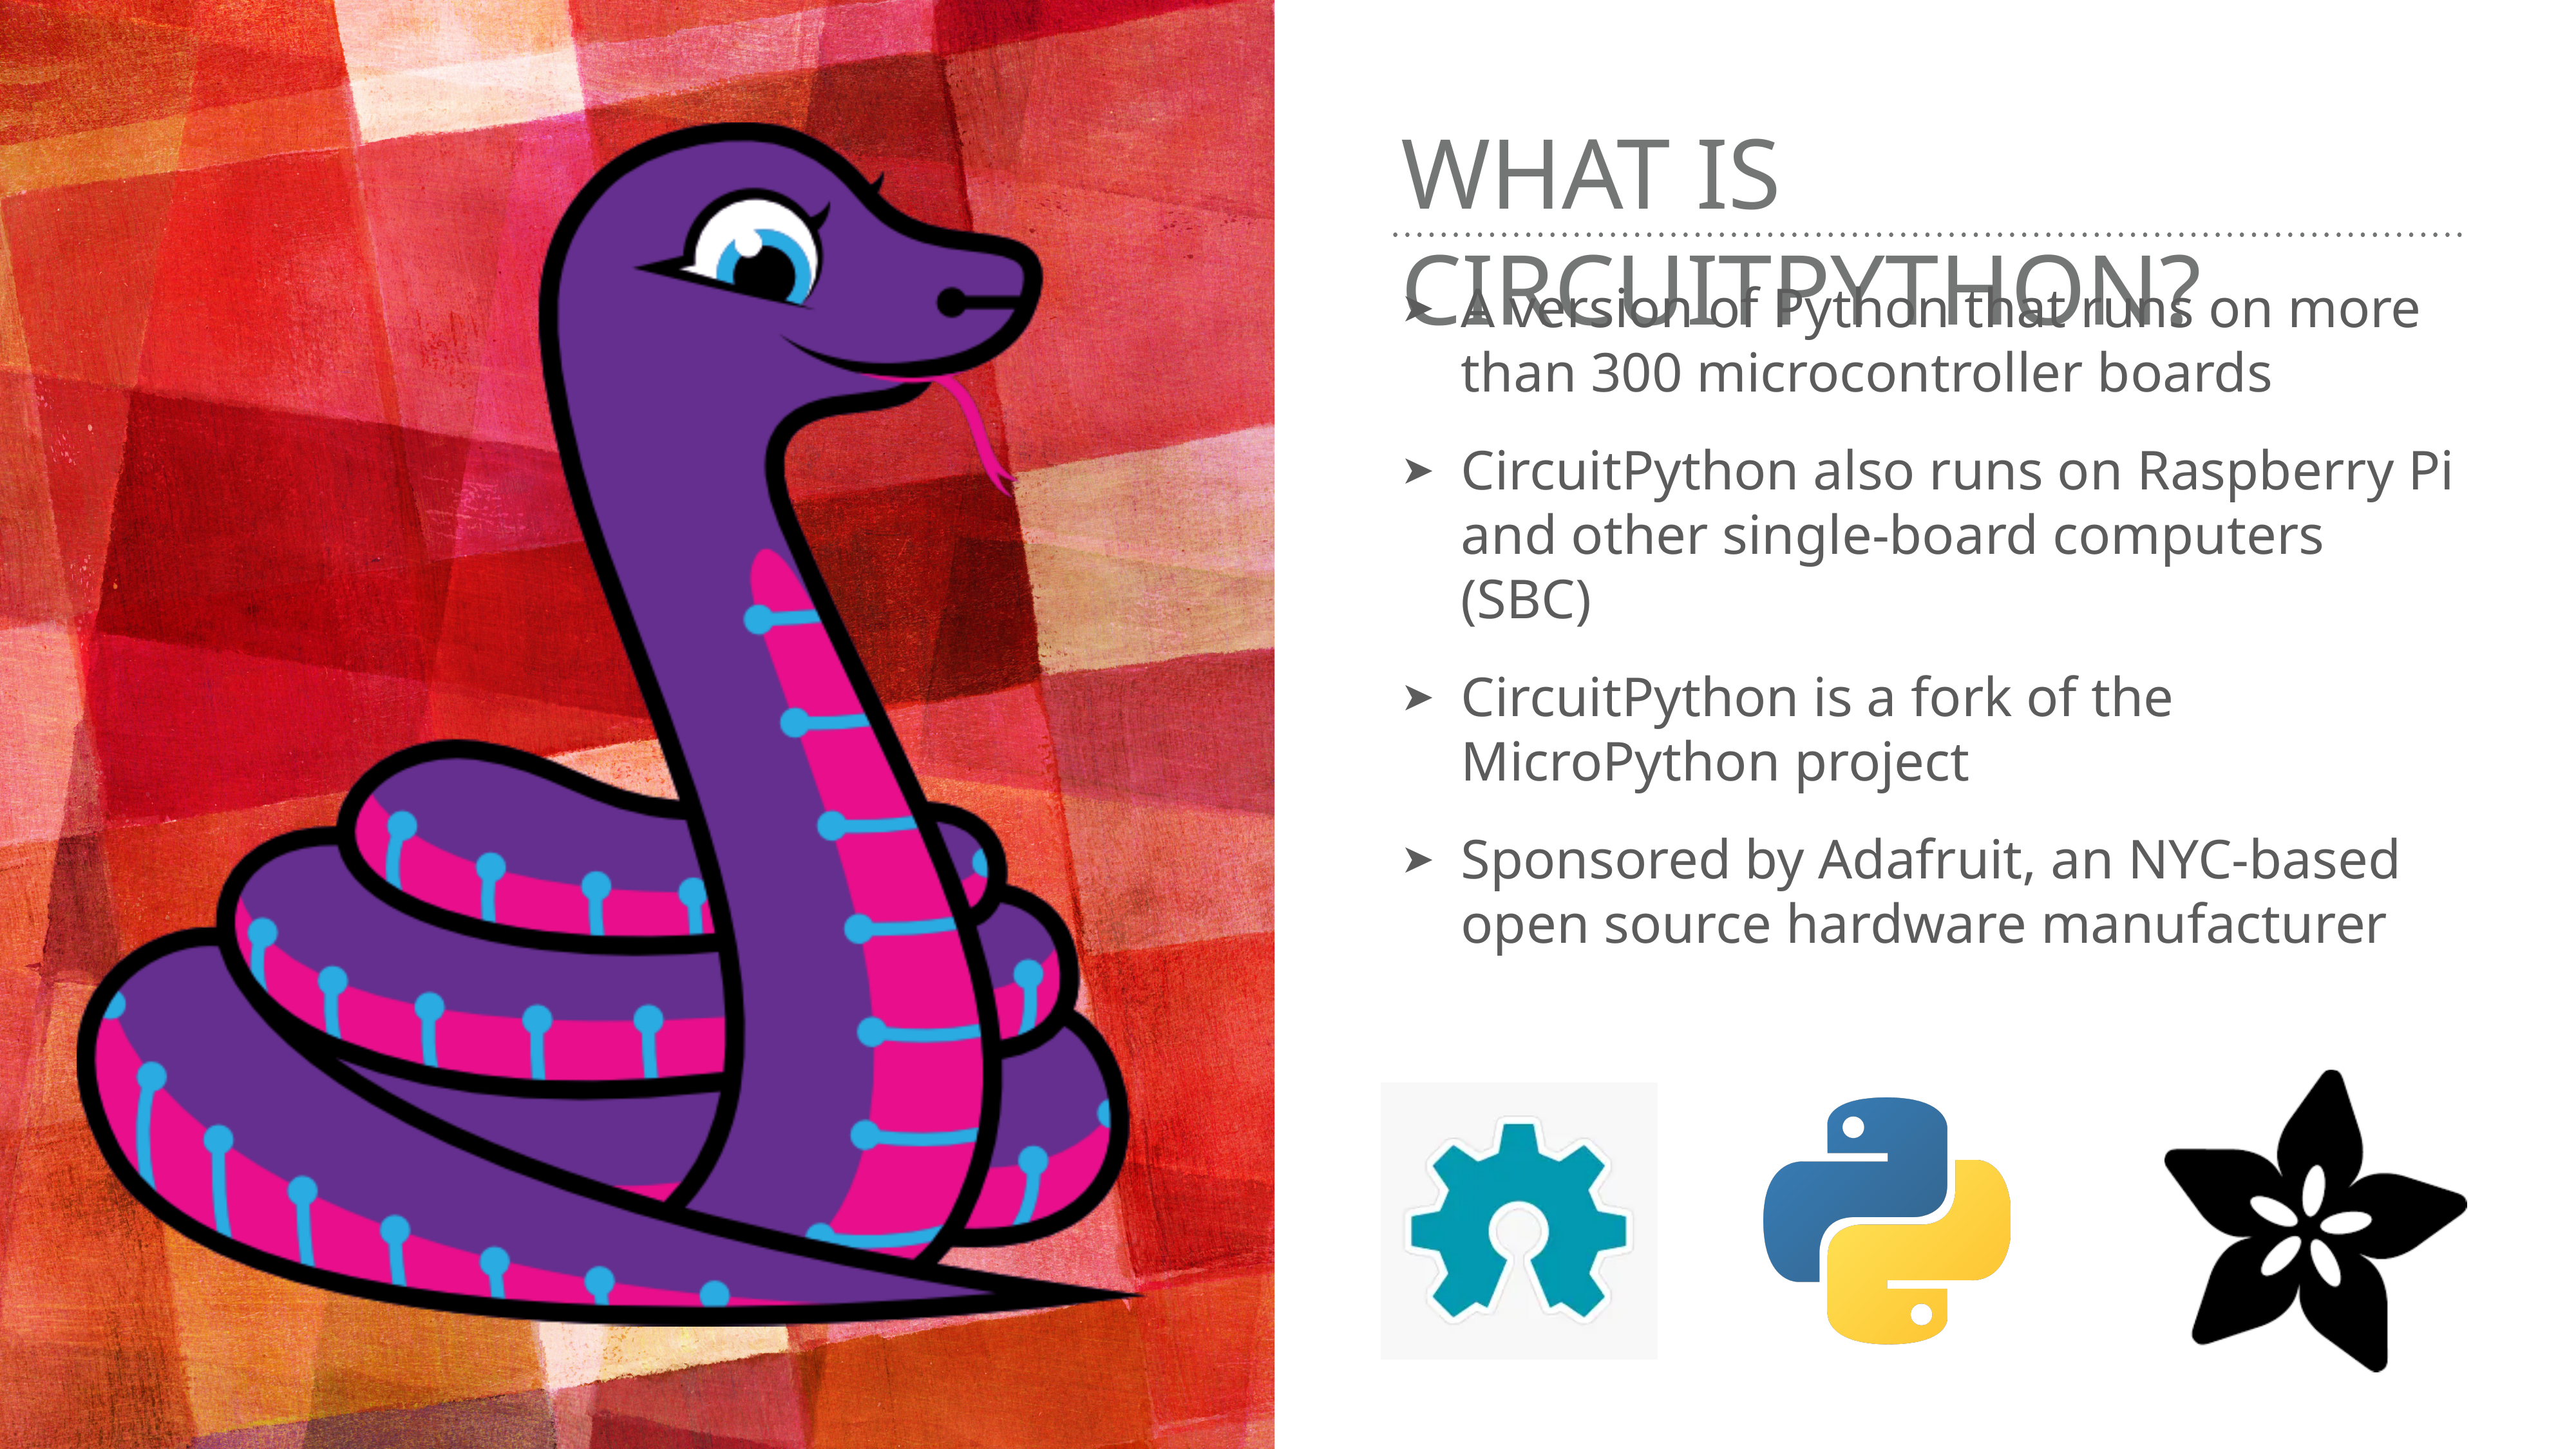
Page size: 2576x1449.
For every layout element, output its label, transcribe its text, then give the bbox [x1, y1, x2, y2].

picture [0, 0, 1275, 1449]
list A version of Python that runs on more than 300 microcontroller boards CircuitPython also runs on Raspberry Pi and other single-board computers (SBC) CircuitPython is a fork of the MicroPython project Sponsored by Adafruit, an NYC-based open source hardware manufacturer [1395, 268, 2469, 1342]
picture [1380, 1083, 1658, 1359]
picture [2164, 1070, 2467, 1372]
picture [1763, 1097, 2011, 1345]
title What is circuitpython? [1395, 107, 2469, 215]
